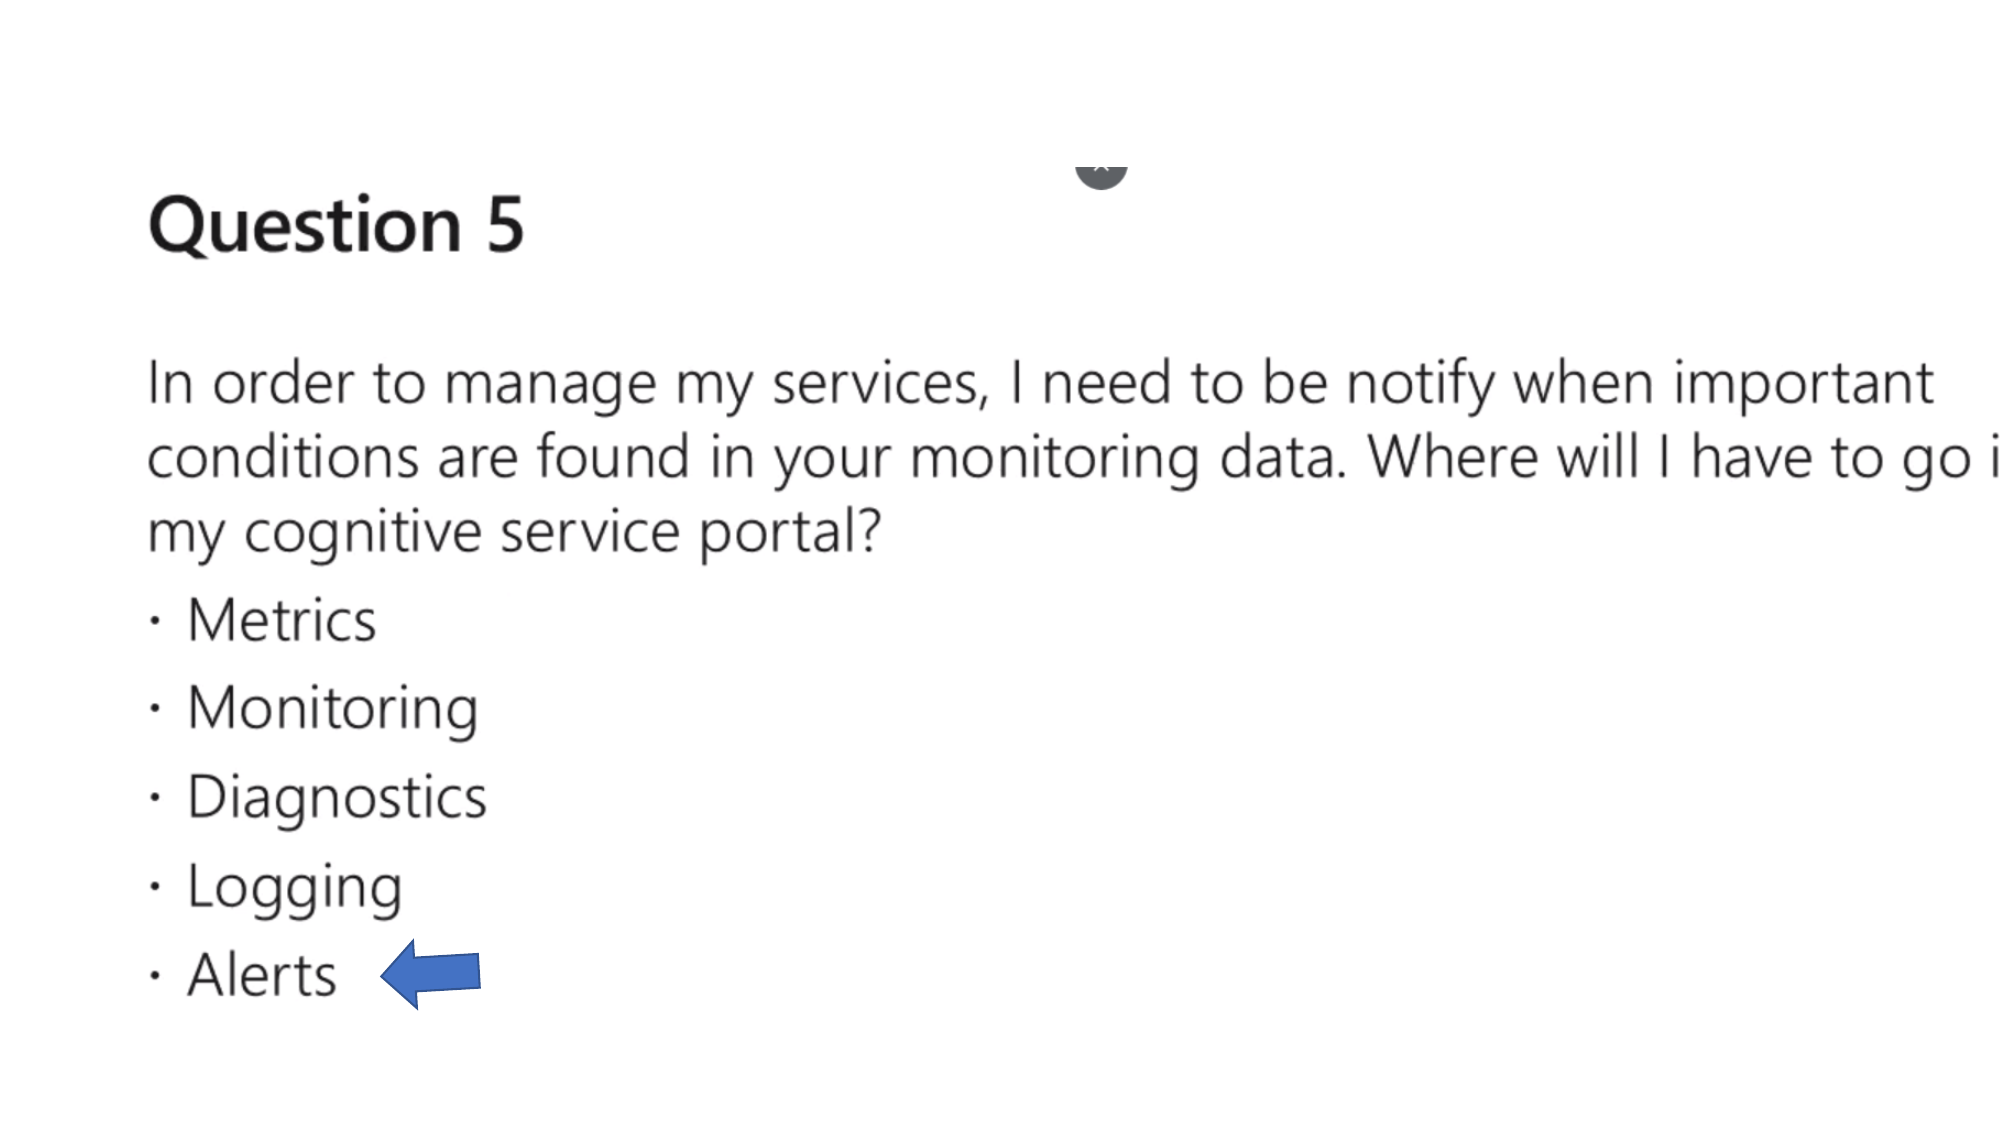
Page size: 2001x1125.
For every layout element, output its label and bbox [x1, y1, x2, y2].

picture [100, 167, 2000, 1052]
